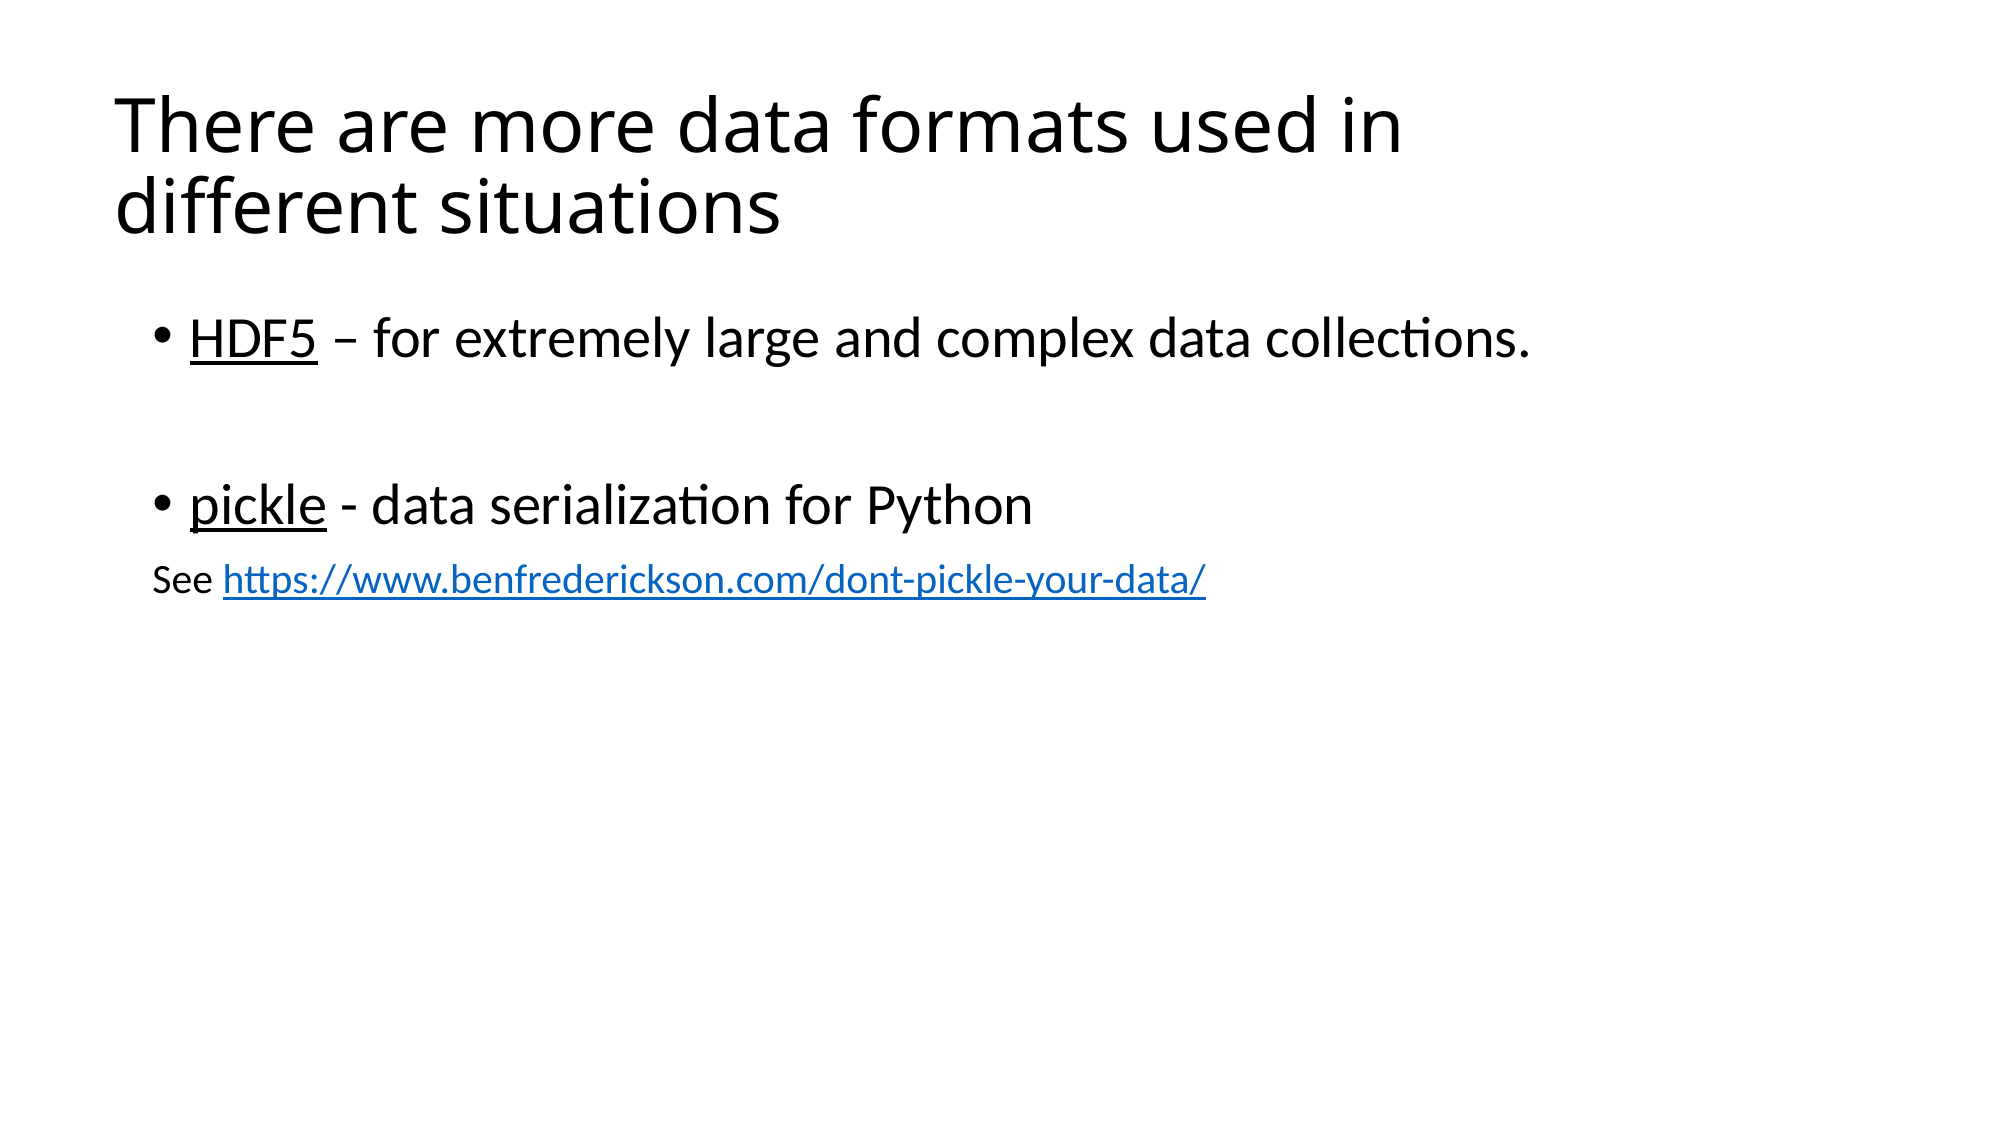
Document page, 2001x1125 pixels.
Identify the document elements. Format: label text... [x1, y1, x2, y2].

list HDF5 – for extremely large and complex data collections. pickle - data serialization for Python See https://www.benfrederickson.com/dont-pickle-your-data/ [137, 299, 1863, 1014]
title There are more data formats used in different situations [99, 59, 1882, 278]
